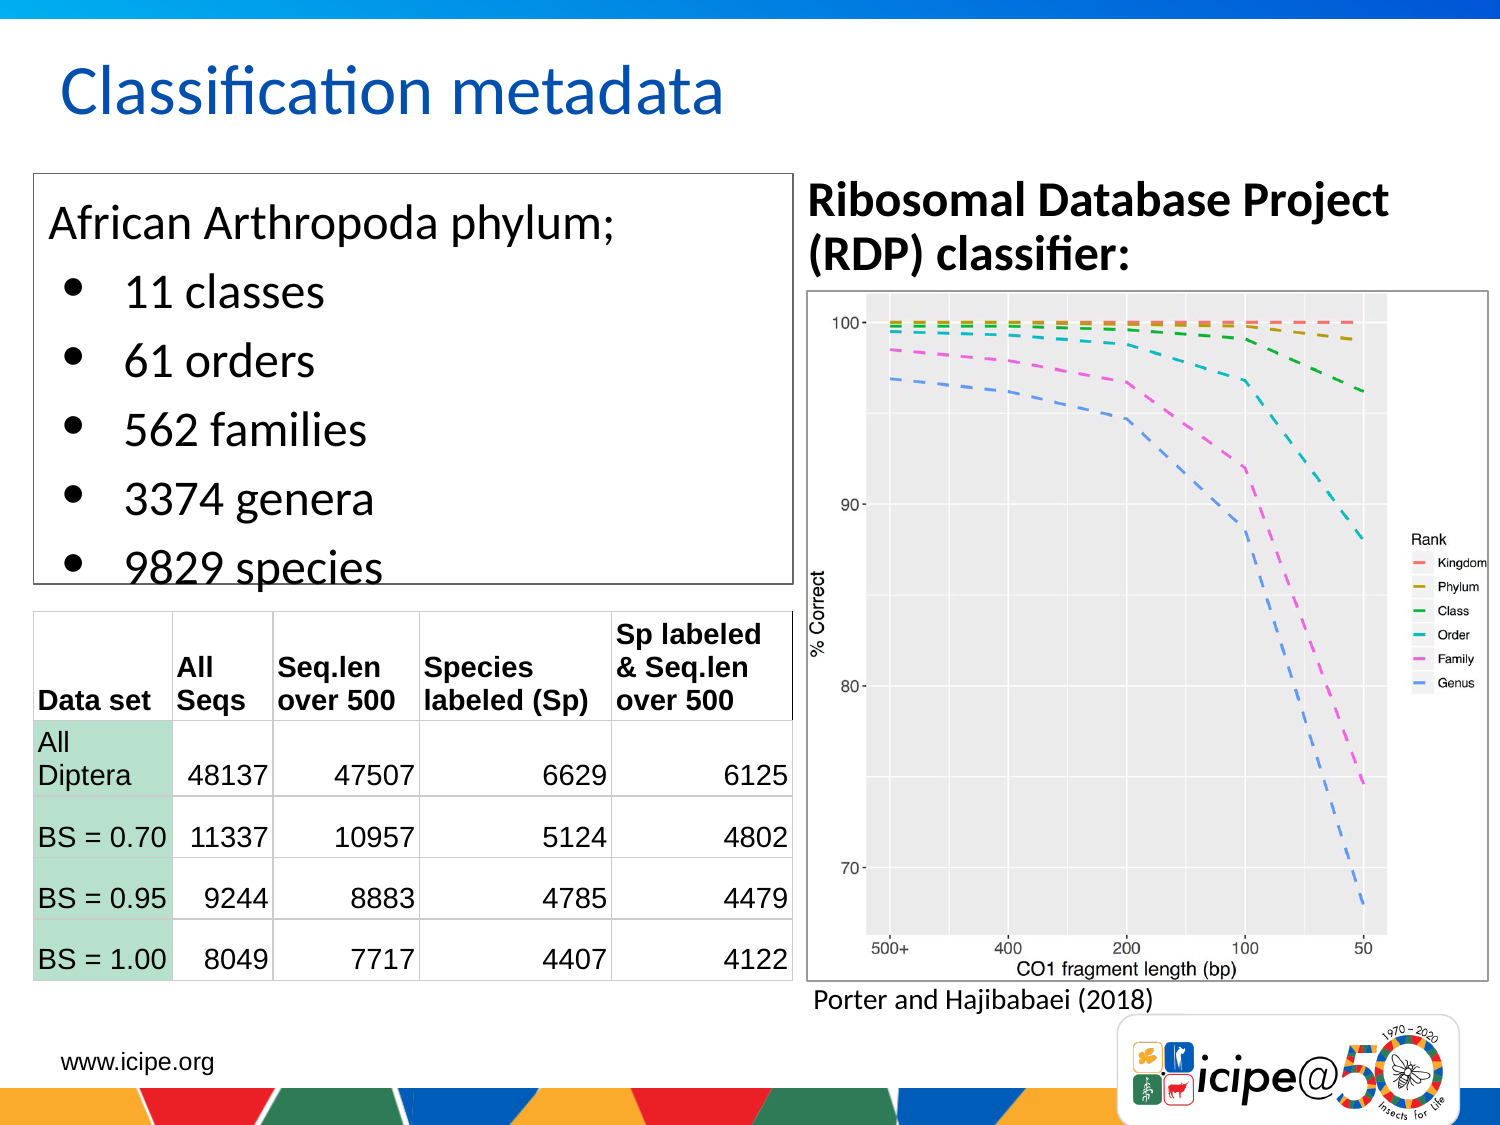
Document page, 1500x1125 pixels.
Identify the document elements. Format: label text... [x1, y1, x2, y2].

list African Arthropoda phylum; 11 classes 61 orders 562 families 3374 genera 9829 species [33, 173, 793, 584]
table_cell 6629 [420, 721, 611, 795]
table_cell 5124 [420, 797, 611, 857]
table_cell 47507 [274, 721, 419, 795]
text_box Porter and Hajibabaei (2018) [813, 988, 1428, 1011]
table_header Data set [34, 612, 172, 720]
table_cell 48137 [173, 721, 272, 795]
table_cell 11337 [173, 797, 272, 857]
picture [807, 291, 1488, 981]
table_cell 4479 [612, 858, 792, 918]
table_cell 4407 [420, 920, 611, 980]
table_cell 6125 [612, 721, 792, 795]
table_cell BS = 1.00 [34, 920, 172, 980]
table_cell BS = 0.95 [34, 858, 172, 918]
table_cell 10957 [274, 797, 419, 857]
picture [1452, 1088, 1500, 1125]
table_cell BS = 0.70 [34, 797, 172, 857]
table_cell All Diptera [34, 721, 172, 795]
text_box Ribosomal Database Project (RDP) classifier: [807, 173, 1455, 290]
picture [1128, 1024, 1449, 1121]
table_cell 4122 [612, 920, 792, 980]
table_header Seq.len over 500 [274, 612, 419, 720]
title Classification metadata [45, 27, 1467, 156]
table_cell 9244 [173, 858, 272, 918]
table_cell 4802 [612, 797, 792, 857]
table_header Sp labeled & Seq.len over 500 [612, 612, 792, 720]
table_cell 8049 [173, 920, 272, 980]
table_cell 8883 [274, 858, 419, 918]
table_header All Seqs [173, 612, 272, 720]
table_cell 4785 [420, 858, 611, 918]
table_cell 7717 [274, 920, 419, 980]
picture [0, 1088, 1124, 1125]
table_header Species labeled (Sp) [420, 612, 611, 720]
